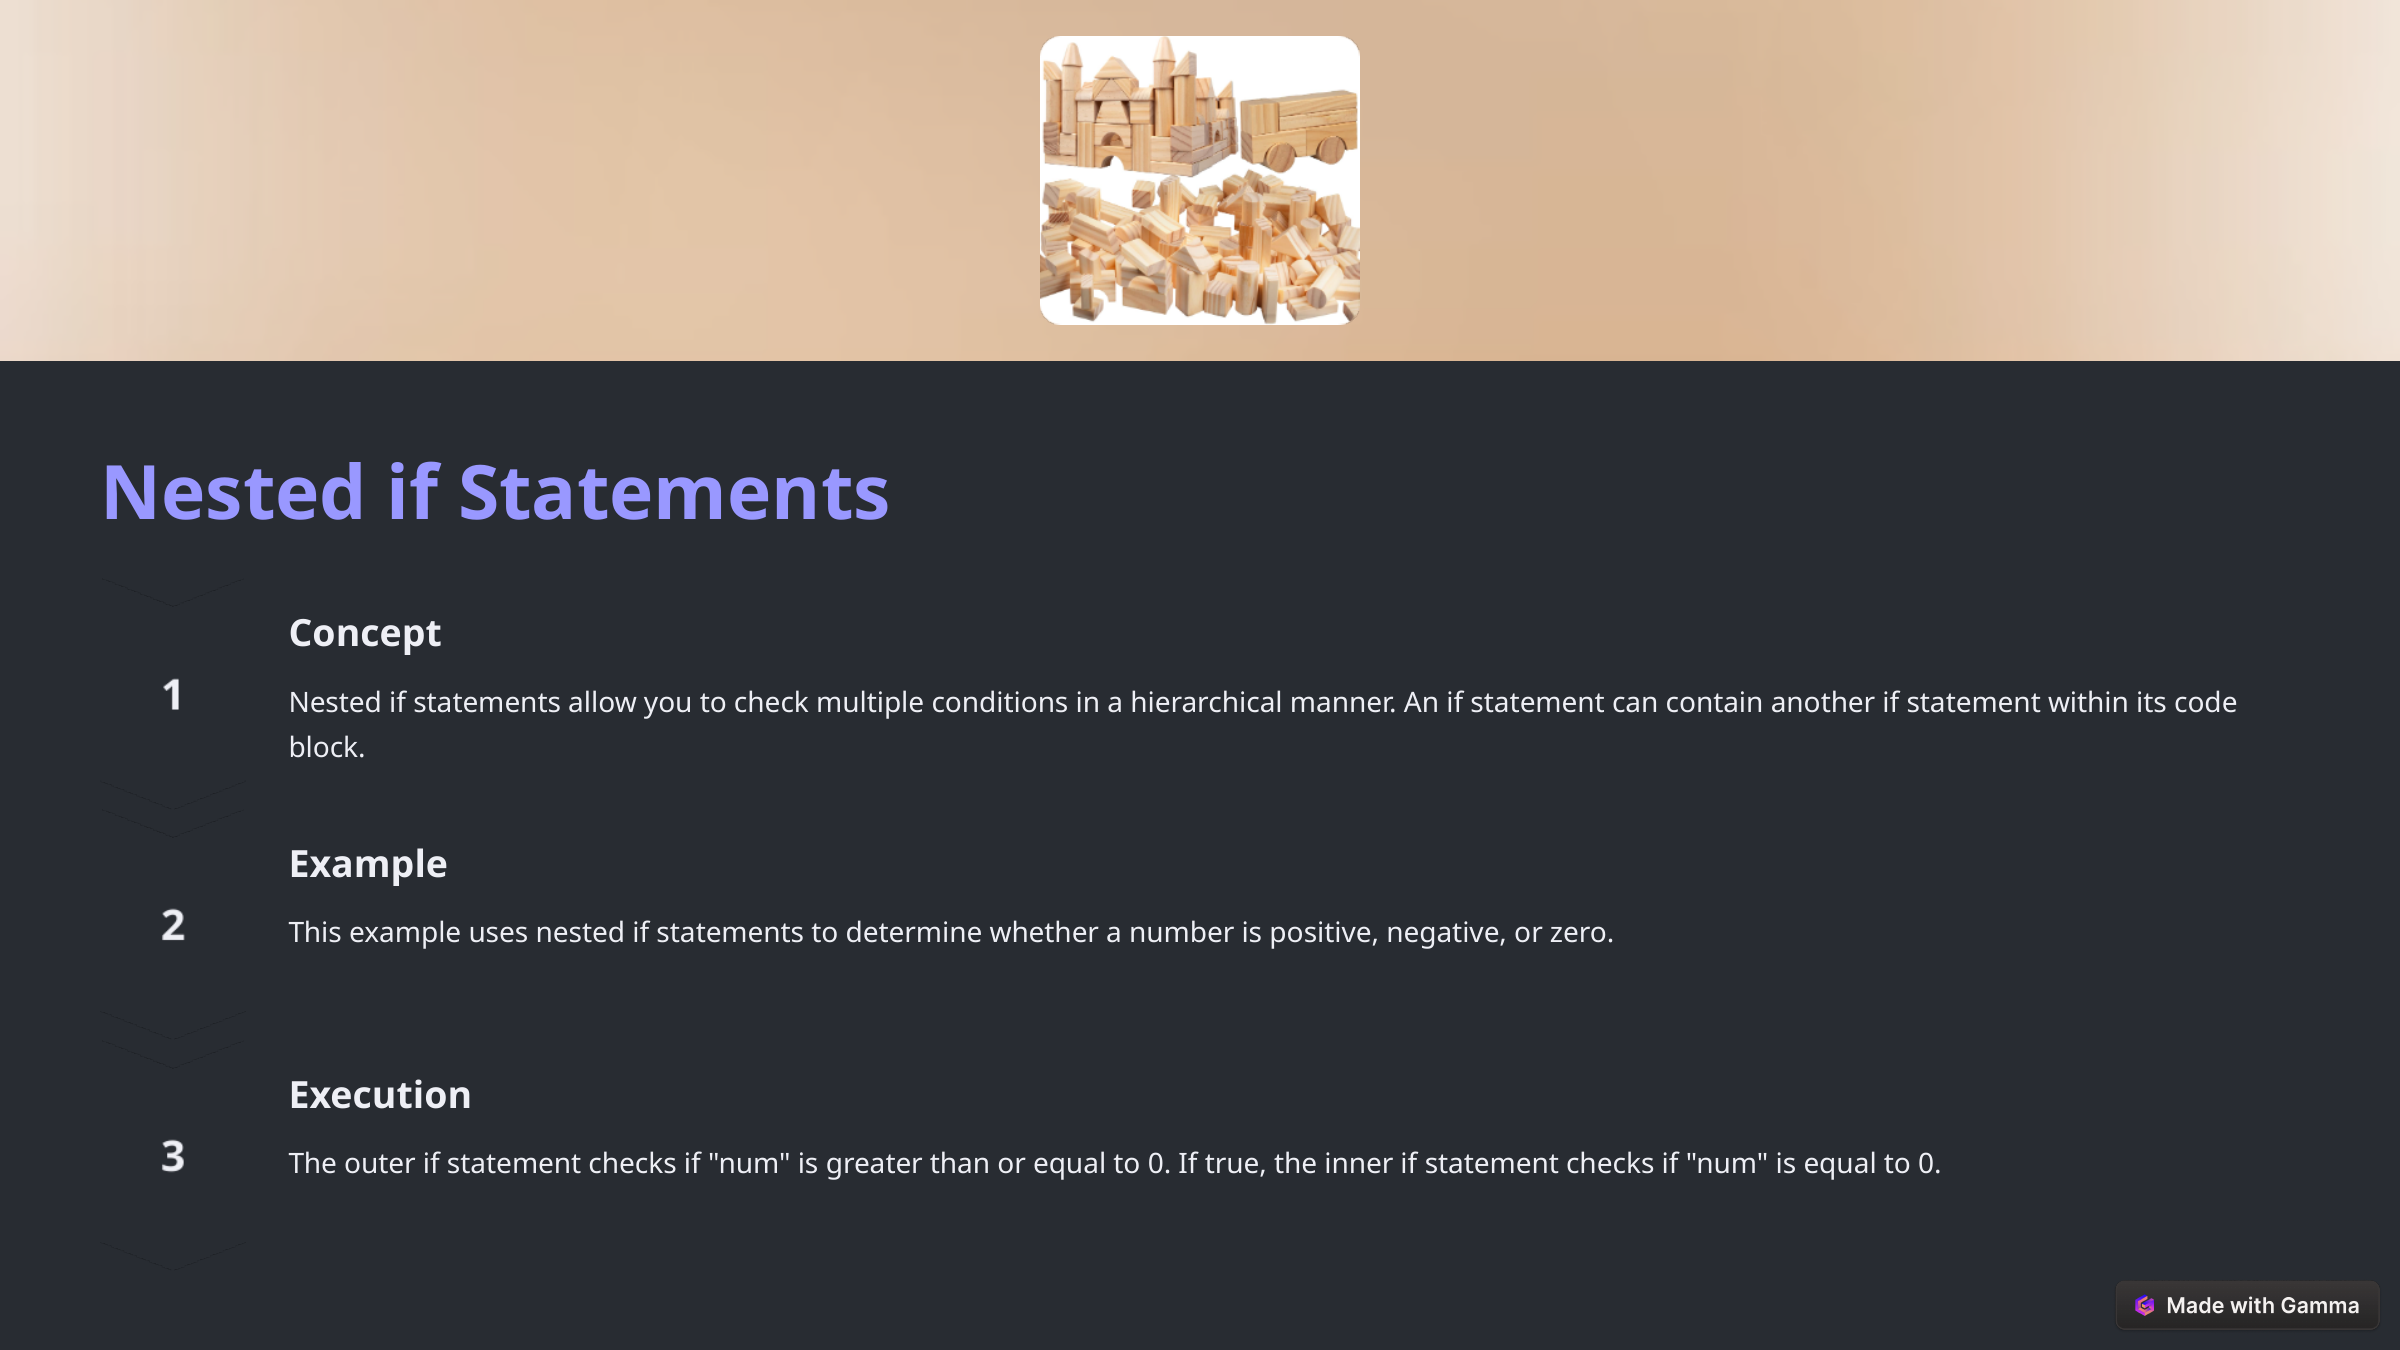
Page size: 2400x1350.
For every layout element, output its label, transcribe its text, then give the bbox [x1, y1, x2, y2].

text_box Example [288, 837, 669, 886]
text_box Execution [288, 1068, 669, 1117]
text_box Concept [288, 607, 669, 655]
text_box The outer if statement checks if "num" is greater than or equal to 0. If true, the inner if statement checks if "num" is equal to 0. [288, 1133, 2299, 1180]
picture [100, 578, 246, 1271]
picture [2106, 1271, 2389, 1339]
text_box Nested if statements allow you to check multiple conditions in a hierarchical manner. An if statement can contain another if statement within its code block. [288, 671, 2299, 765]
text_box This example uses nested if statements to determine whether a number is positive, negative, or zero. [288, 902, 2299, 949]
picture [0, 0, 2400, 361]
text_box Nested if Statements [100, 440, 861, 535]
